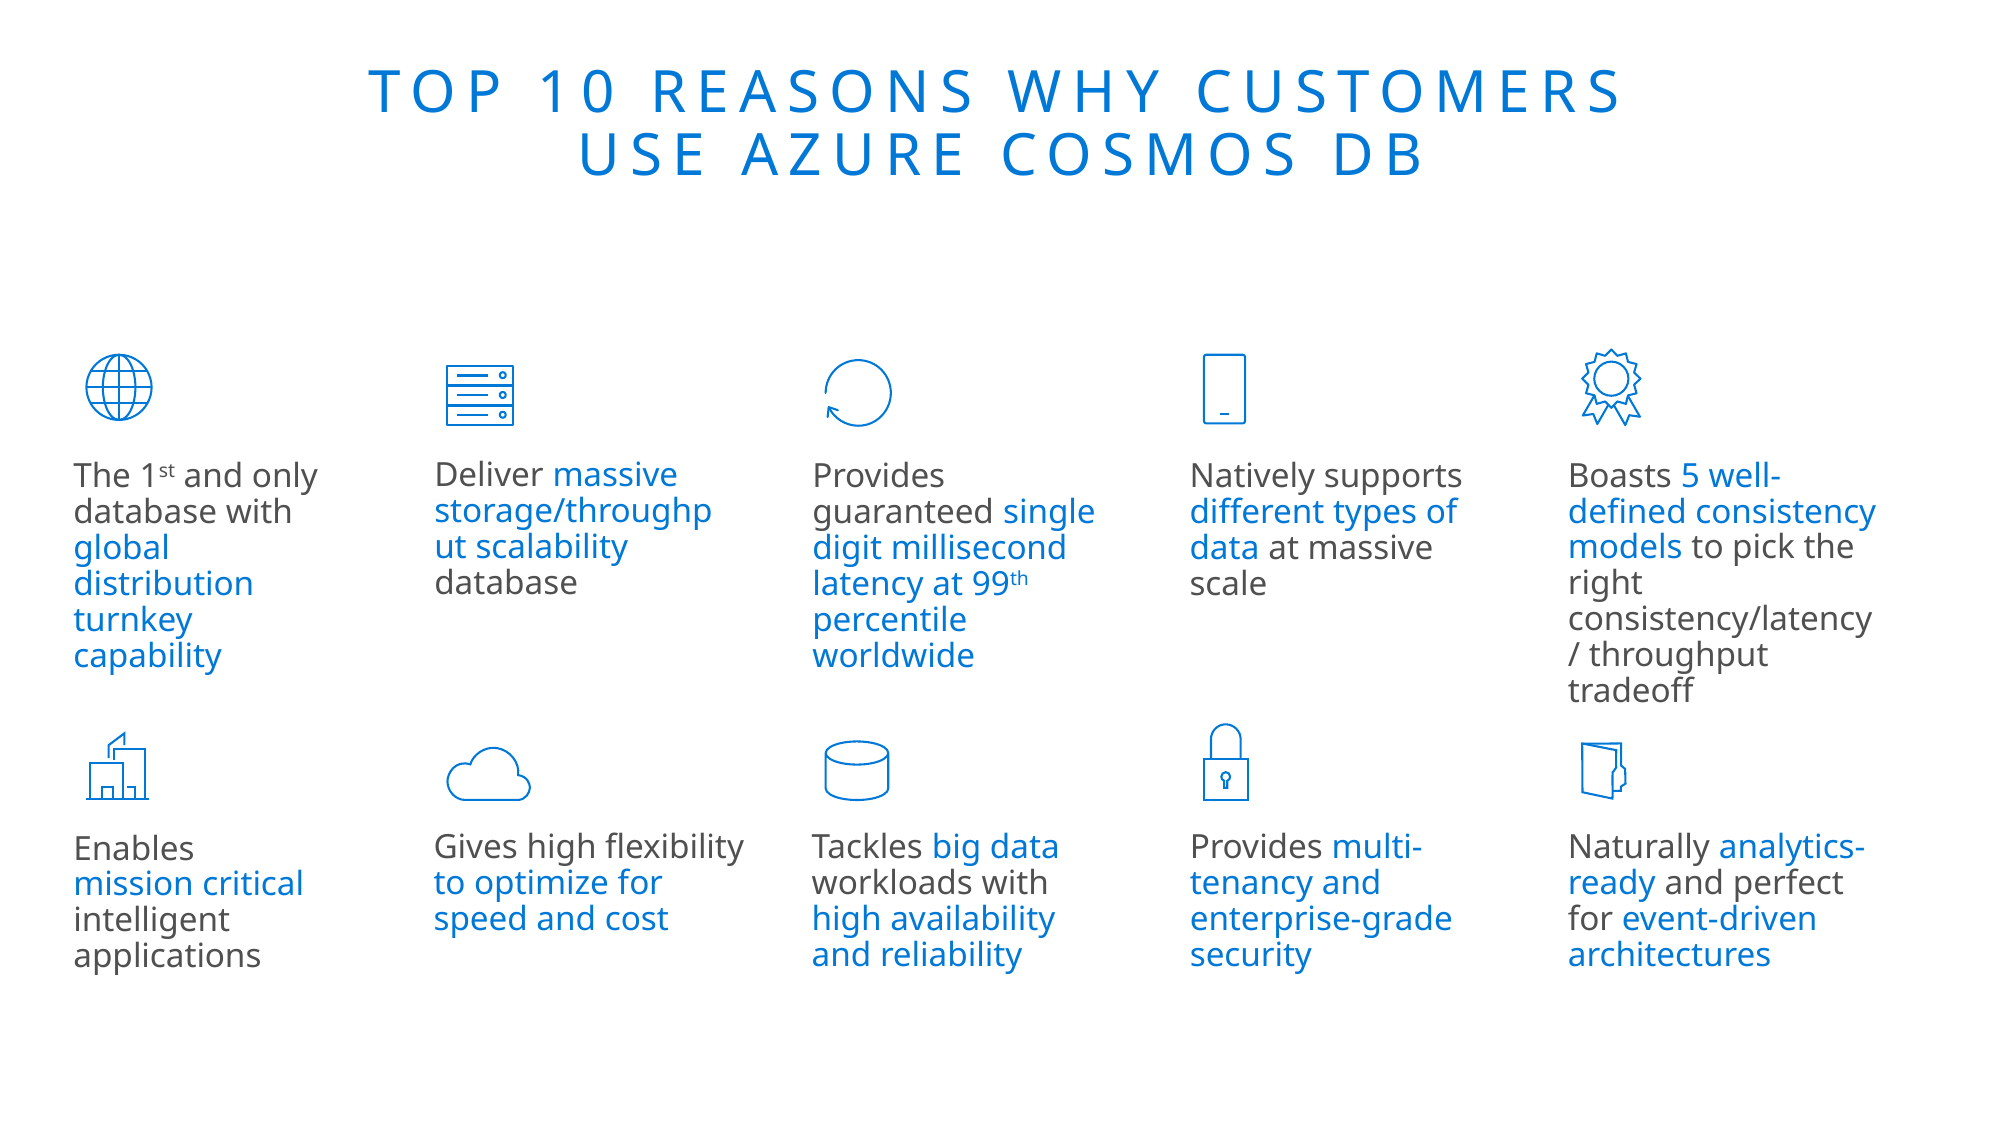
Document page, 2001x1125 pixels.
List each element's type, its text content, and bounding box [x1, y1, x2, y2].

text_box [825, 359, 892, 426]
list Boasts 5 well-defined consistency models to pick the right consistency/latency/ throughput tradeoff [1543, 443, 1906, 658]
list Gives high flexibility to optimize for speed and cost [409, 814, 774, 939]
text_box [1203, 724, 1248, 801]
list The 1st and only database with global distribution turnkey capability [49, 444, 366, 623]
title Top 10 reasons why customers use Azure Cosmos DB [269, 47, 1731, 196]
text_box [824, 740, 890, 801]
text_box [1203, 353, 1246, 425]
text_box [447, 365, 514, 426]
text_box [86, 733, 149, 799]
list Provides multi-tenancy and enterprise-grade security [1165, 814, 1479, 997]
text_box [446, 747, 531, 801]
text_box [1581, 349, 1641, 424]
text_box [86, 354, 152, 421]
list Provides guaranteed single digit millisecond latency at 99th percentile worldwide [788, 443, 1143, 641]
list Deliver massive storage/throughput scalability database [410, 443, 742, 583]
list Enables mission critical intelligent applications [49, 816, 344, 956]
list Naturally analytics-ready and perfect for event-driven architectures [1543, 814, 1903, 997]
list Tackles big data workloads with high availability and reliability [787, 814, 1135, 993]
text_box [1581, 743, 1626, 799]
list Natively supports different types of data at massive scale [1165, 443, 1525, 578]
